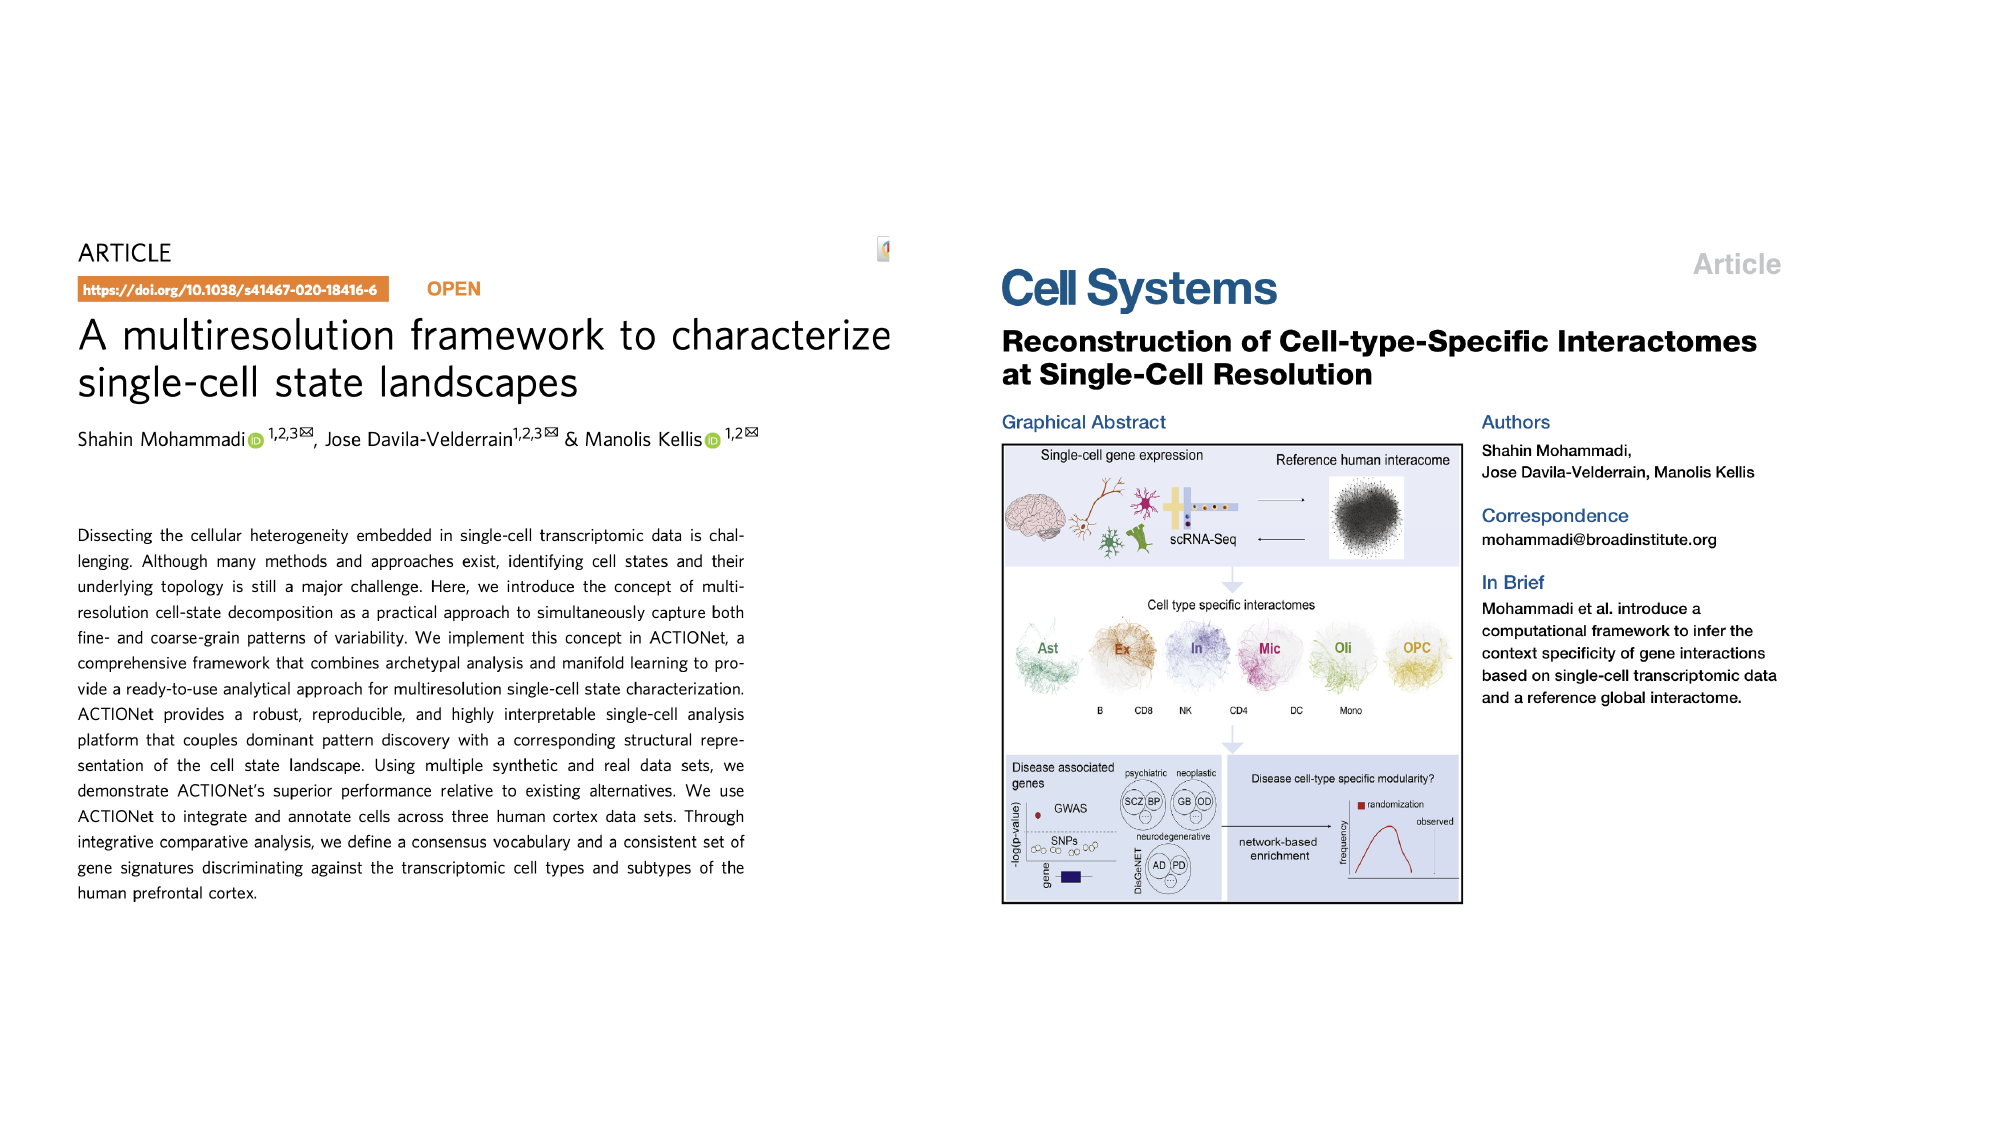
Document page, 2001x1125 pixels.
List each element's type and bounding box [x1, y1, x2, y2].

picture [973, 253, 1802, 915]
picture [41, 193, 890, 932]
